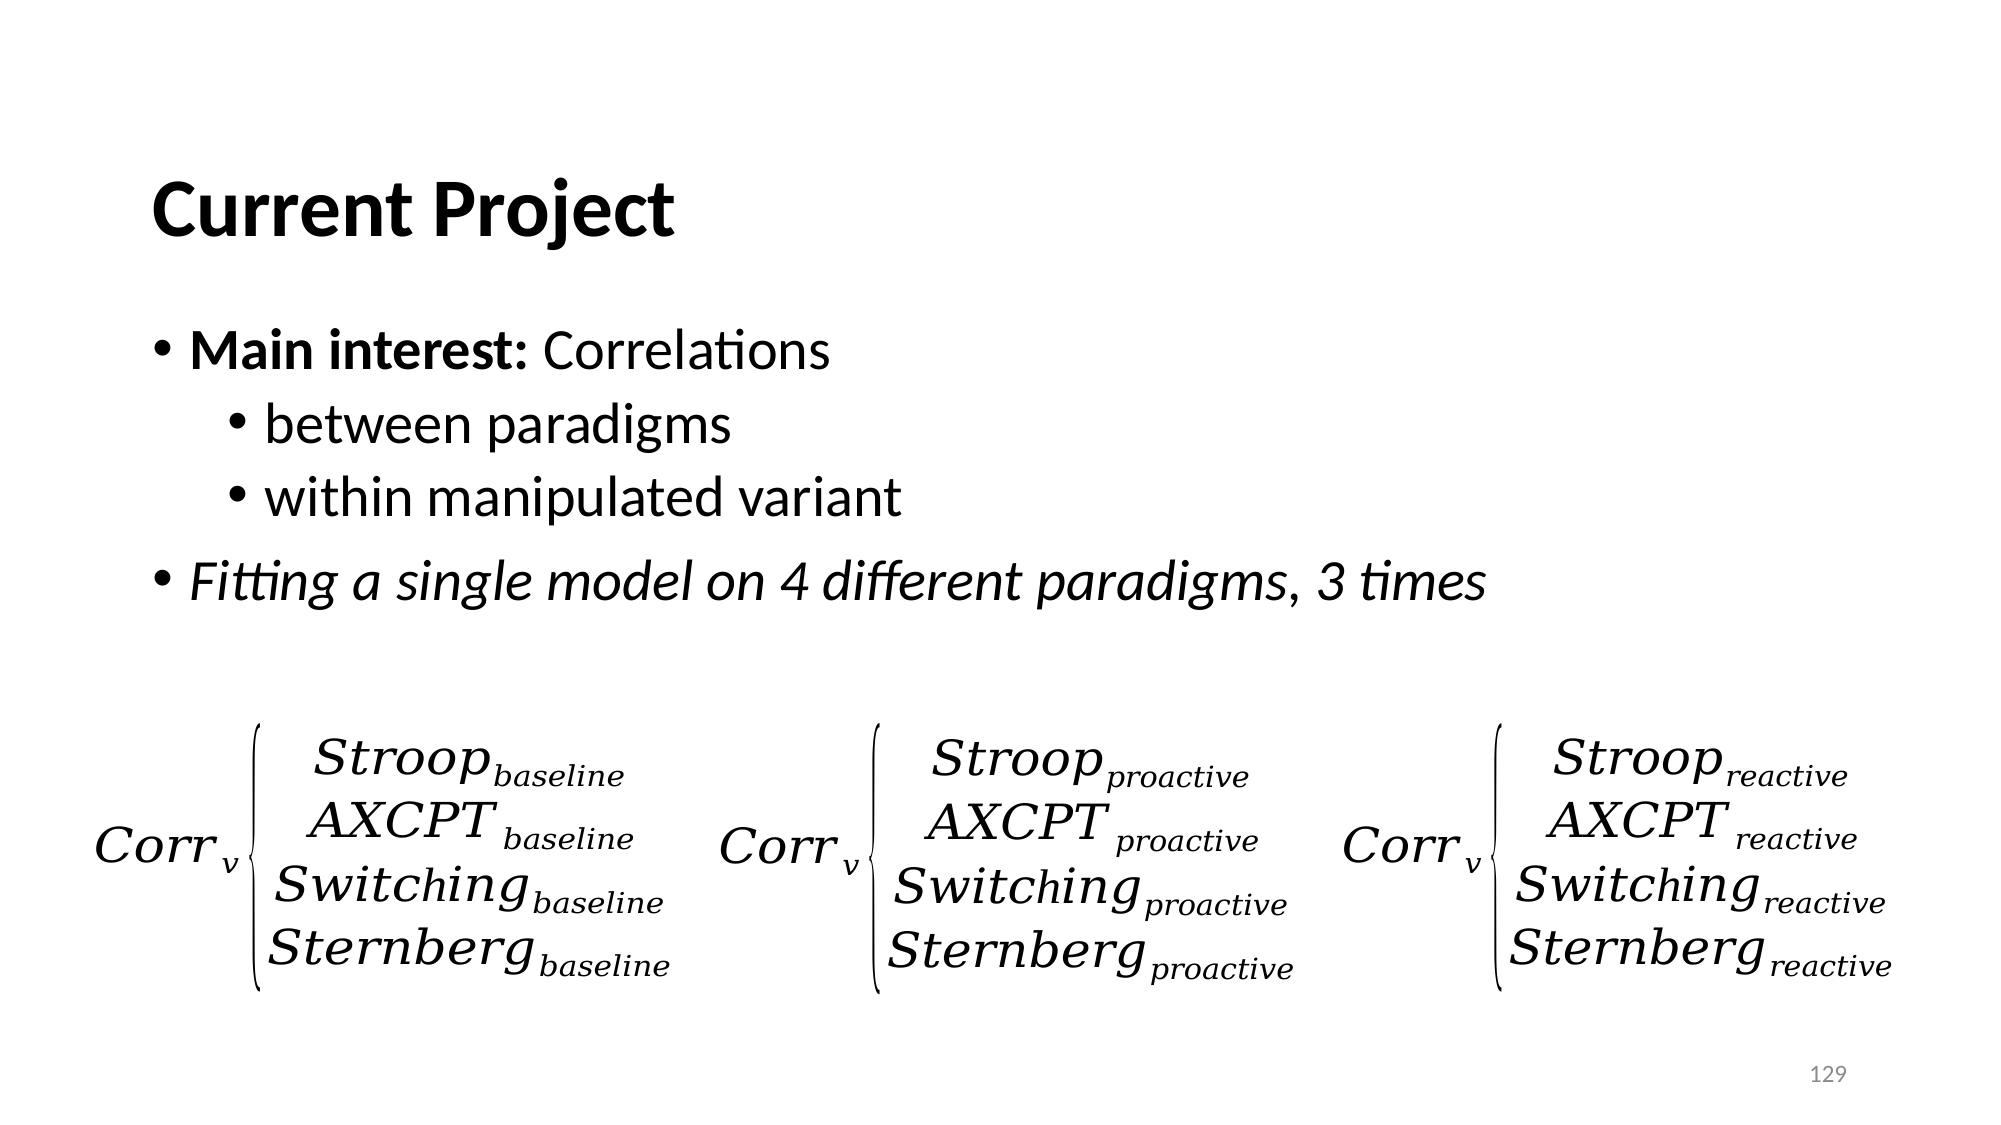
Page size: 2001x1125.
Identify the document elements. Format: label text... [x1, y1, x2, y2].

list Current Project [137, 157, 1788, 311]
list Main interest: Correlations between paradigms within manipulated variant Fitting a single model on 4 different paradigms, 3 times [137, 312, 1765, 1007]
slide_number 129 [1412, 1042, 1863, 1103]
